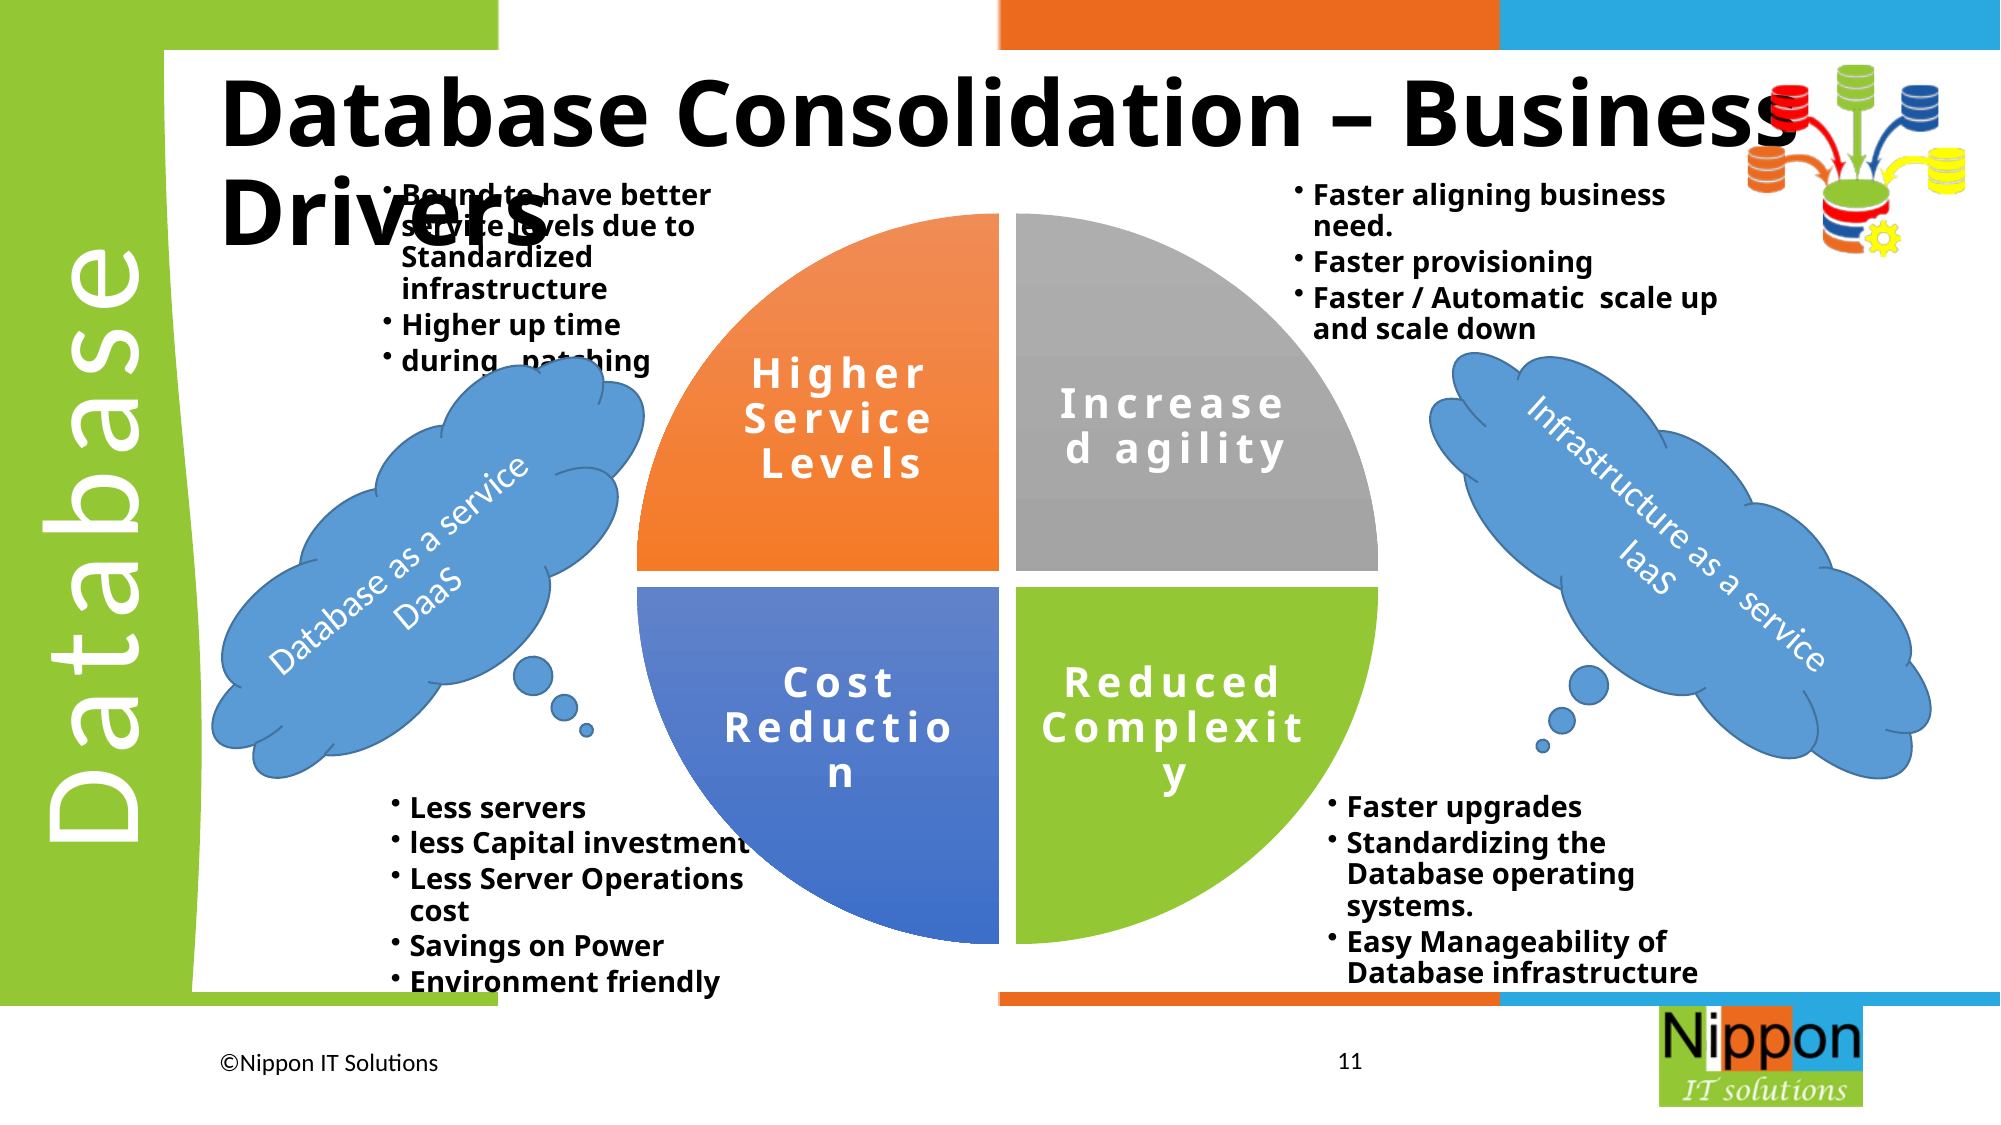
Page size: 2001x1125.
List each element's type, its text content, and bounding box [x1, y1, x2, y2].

text_box Infrastructure as a service IaaS [1741, 480, 1932, 780]
text_box Database Consolidation – Business Drivers [204, 59, 1740, 170]
picture [0, 0, 2000, 50]
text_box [363, 150, 1741, 978]
picture [1740, 57, 1976, 264]
footer ©Nippon IT Solutions [204, 1039, 1061, 1099]
text_box Database as a service DaaS [211, 491, 363, 779]
slide_number 11 [1322, 1037, 1483, 1098]
picture [0, 992, 2000, 1107]
text_box Database [0, 194, 174, 903]
